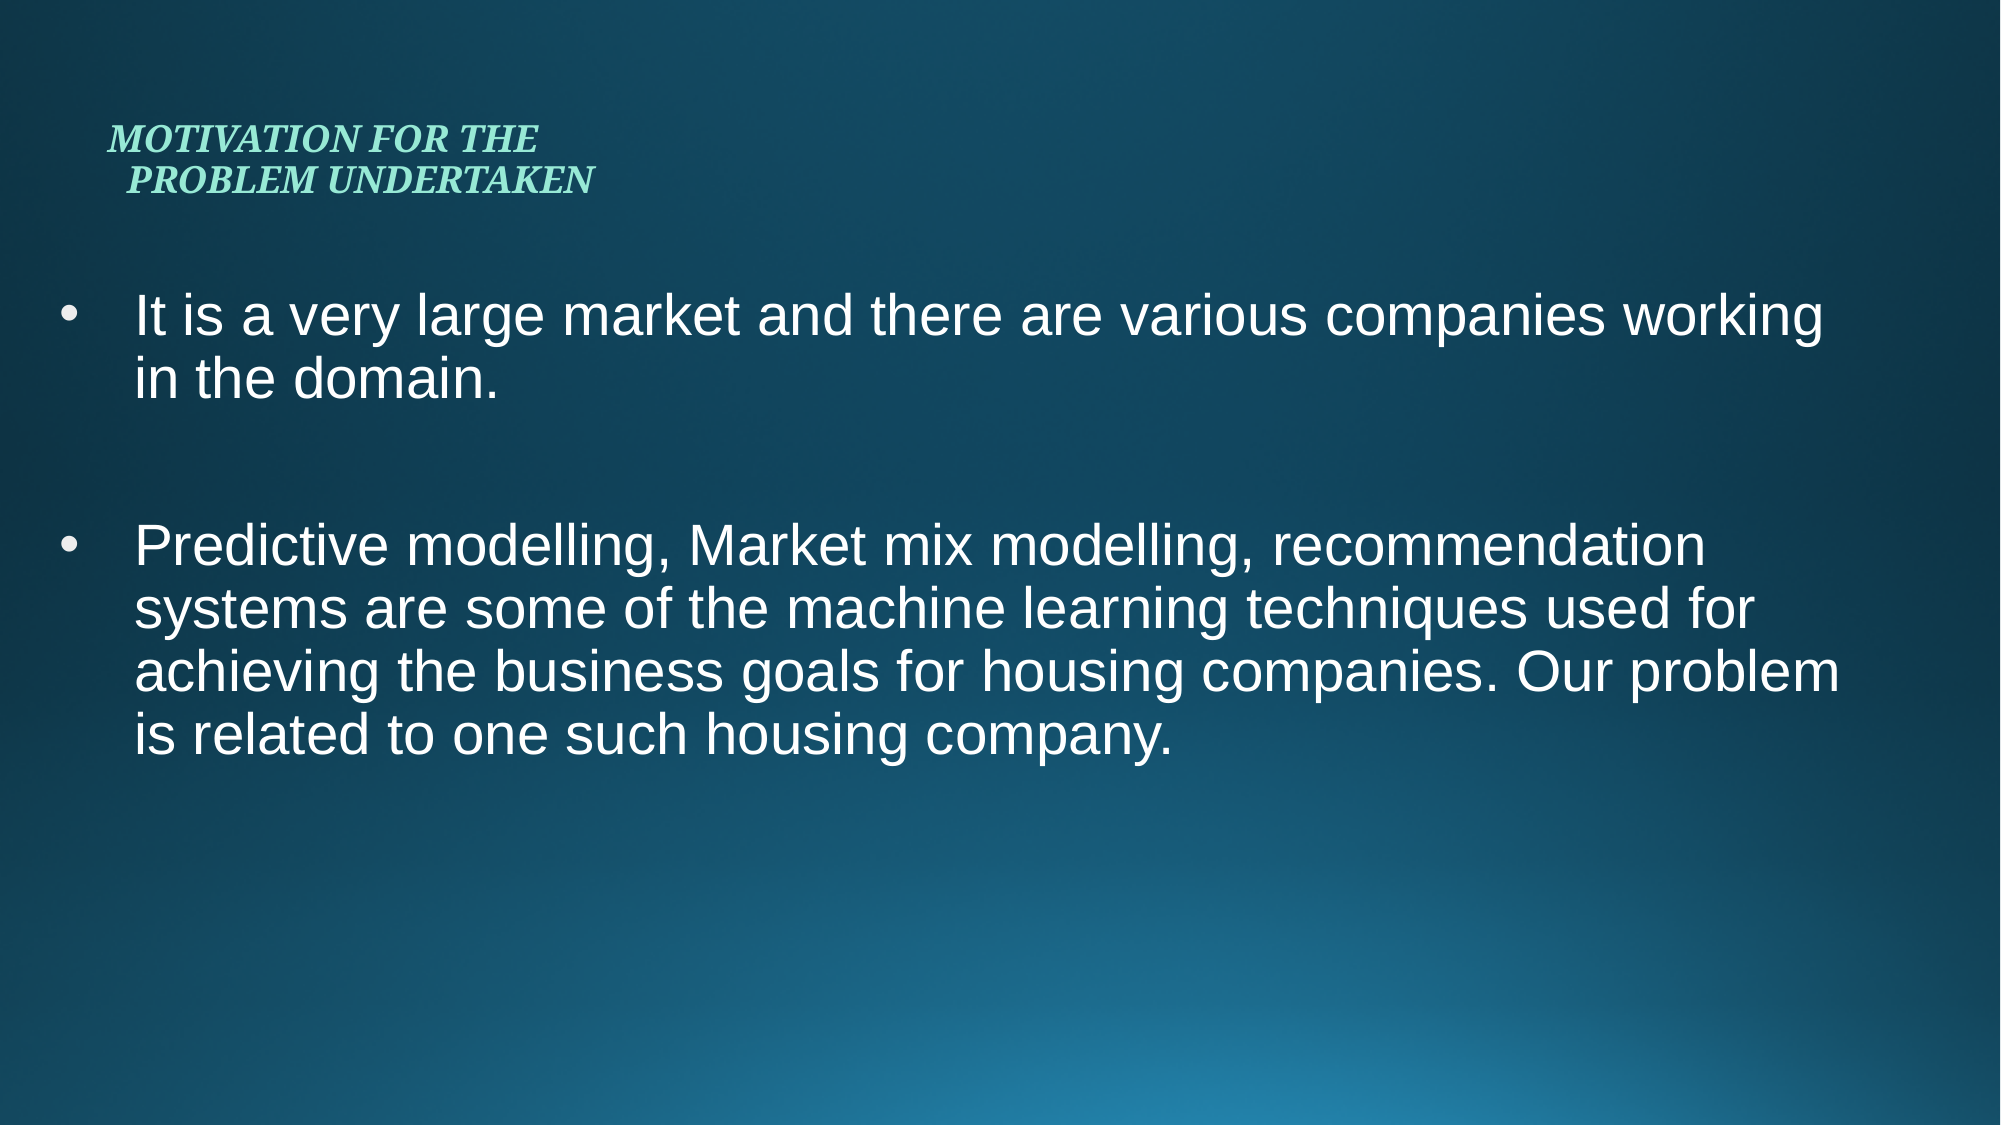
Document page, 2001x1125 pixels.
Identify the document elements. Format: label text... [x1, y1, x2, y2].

picture [0, 0, 2001, 1125]
list It is a very large market and there are various companies working in the domain. Predictive modelling, Market mix modelling, recommendation systems are some of the machine learning techniques used for achieving the business goals for housing companies. Our problem is related to one such housing company. [44, 277, 1863, 1014]
title MOTIVATION FOR THE PROBLEM UNDERTAKEN [92, 111, 1196, 277]
